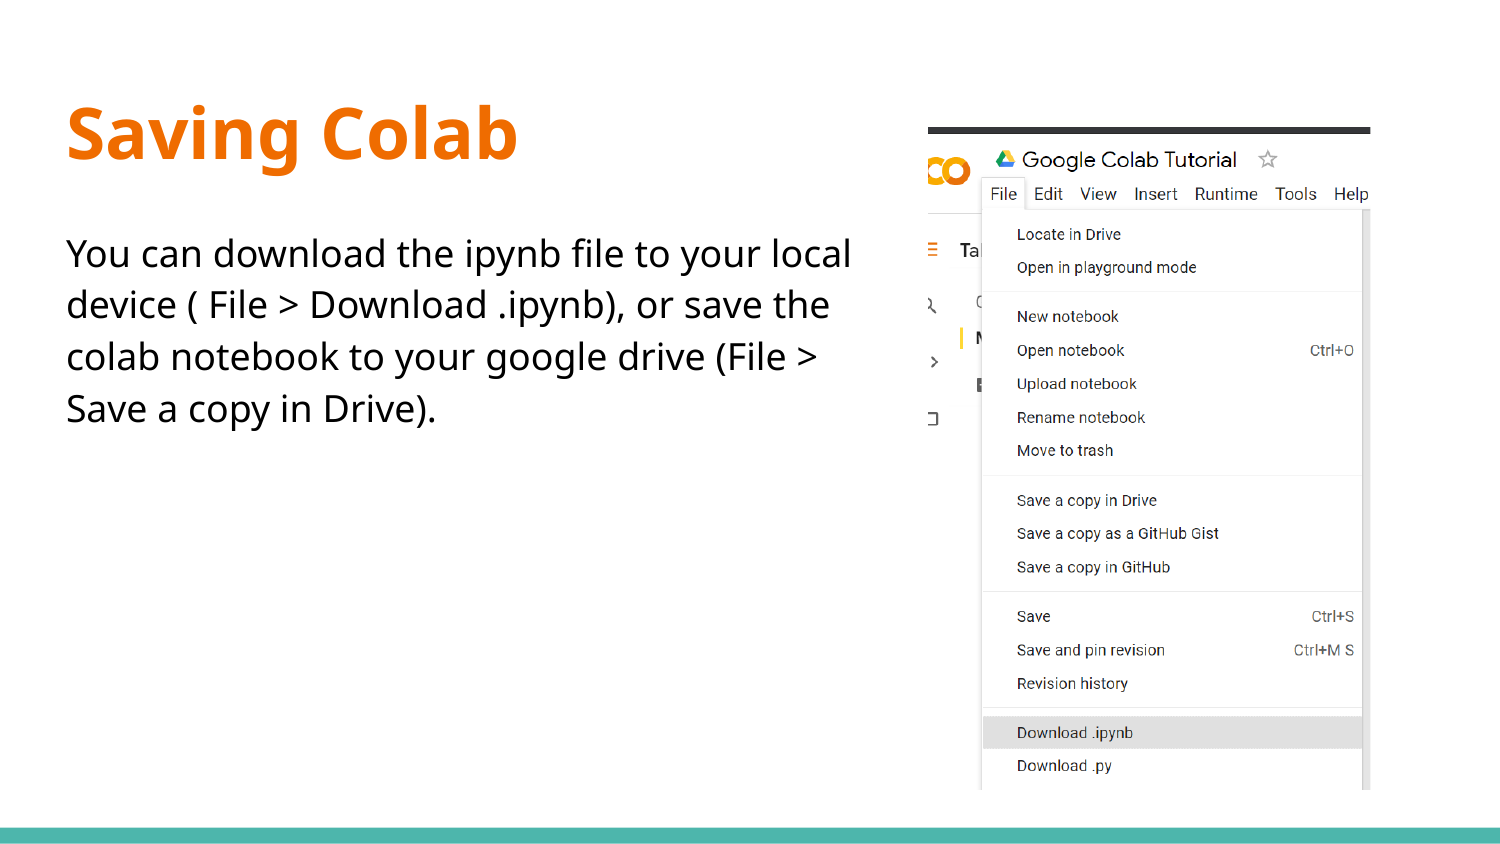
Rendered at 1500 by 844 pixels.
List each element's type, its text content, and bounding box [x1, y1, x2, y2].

picture [927, 126, 1371, 790]
list You can download the ipynb file to your local device ( File > Download .ipynb), or save the colab notebook to your google drive (File > Save a copy in Drive). [51, 207, 885, 750]
title Saving Colab [51, 72, 1449, 189]
